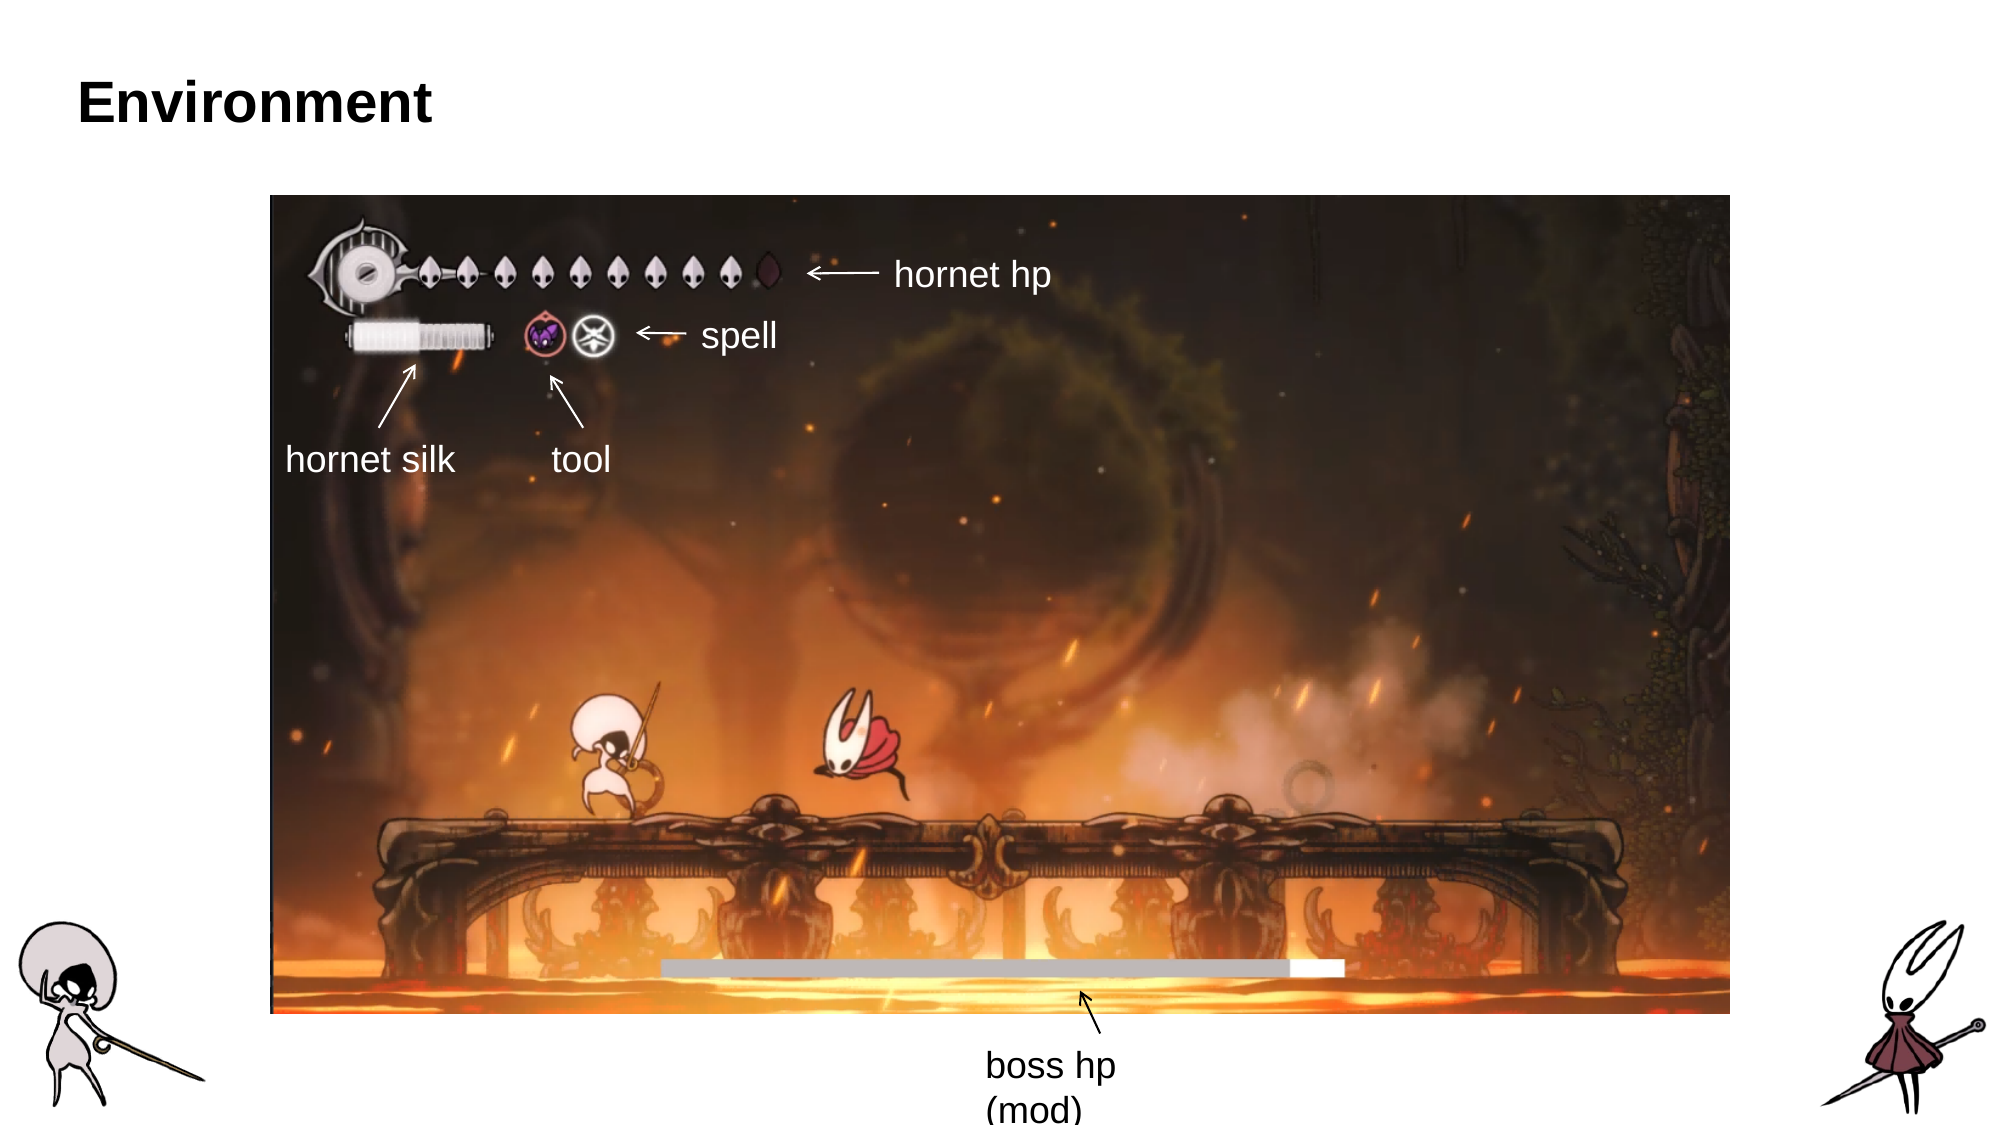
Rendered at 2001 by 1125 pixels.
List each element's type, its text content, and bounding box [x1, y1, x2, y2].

picture [14, 917, 208, 1109]
text_box boss hp (mod) [970, 1033, 1230, 1125]
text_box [378, 363, 417, 429]
picture [269, 194, 1731, 1014]
picture [1819, 917, 1989, 1115]
text_box Environment [62, 56, 730, 142]
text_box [1079, 990, 1101, 1035]
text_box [549, 374, 584, 429]
